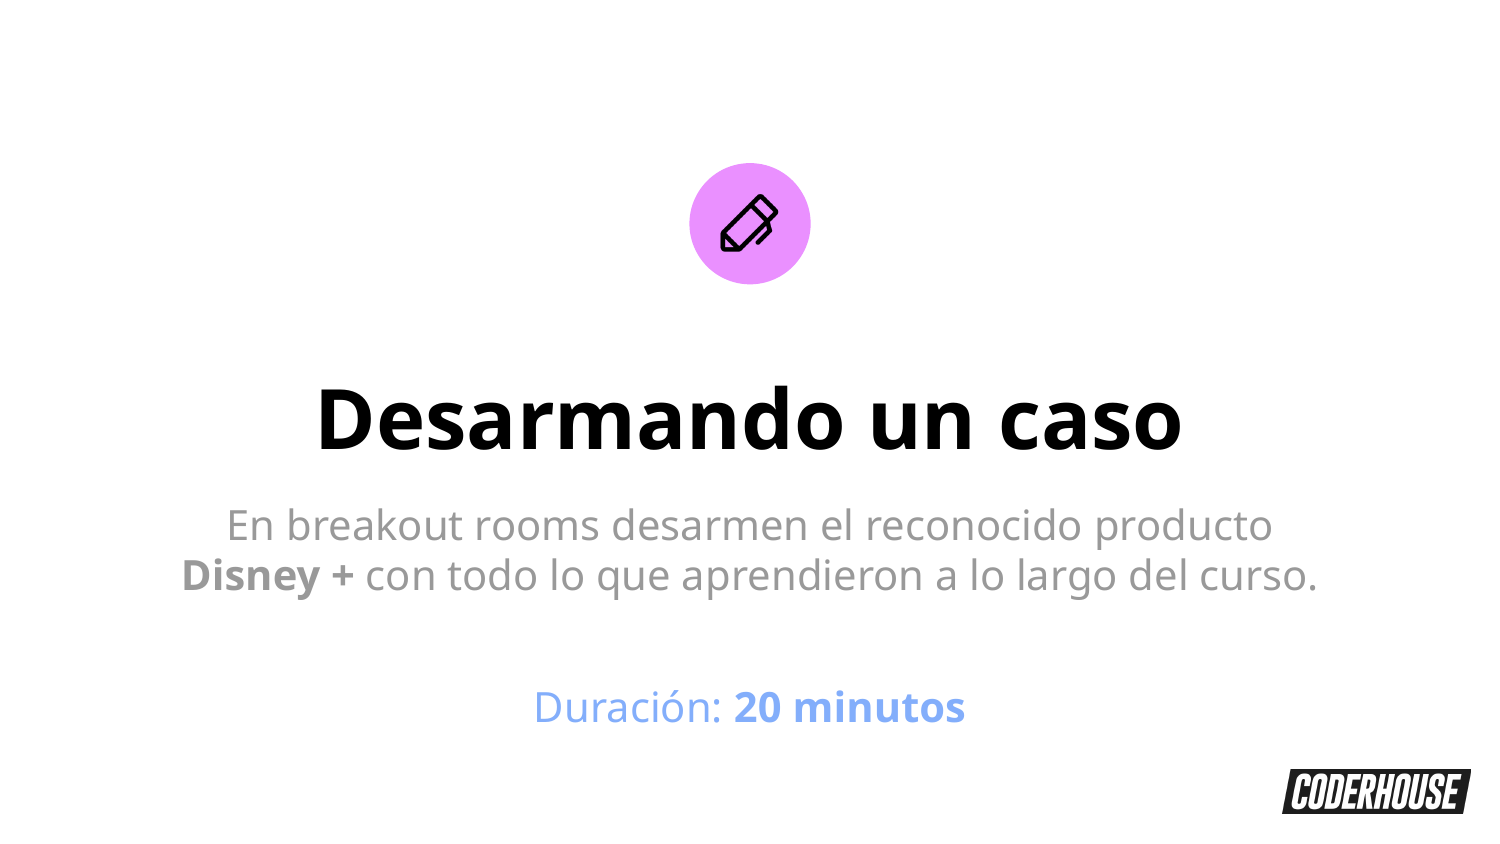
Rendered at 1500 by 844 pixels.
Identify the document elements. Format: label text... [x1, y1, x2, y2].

text_box Desarmando un caso [239, 362, 1261, 483]
text_box Duración: 20 minutos [161, 665, 1339, 746]
picture [1281, 769, 1471, 814]
text_box En breakout rooms desarmen el reconocido producto Disney + con todo lo que aprendieron a lo largo del curso. [161, 483, 1339, 614]
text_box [689, 162, 811, 285]
